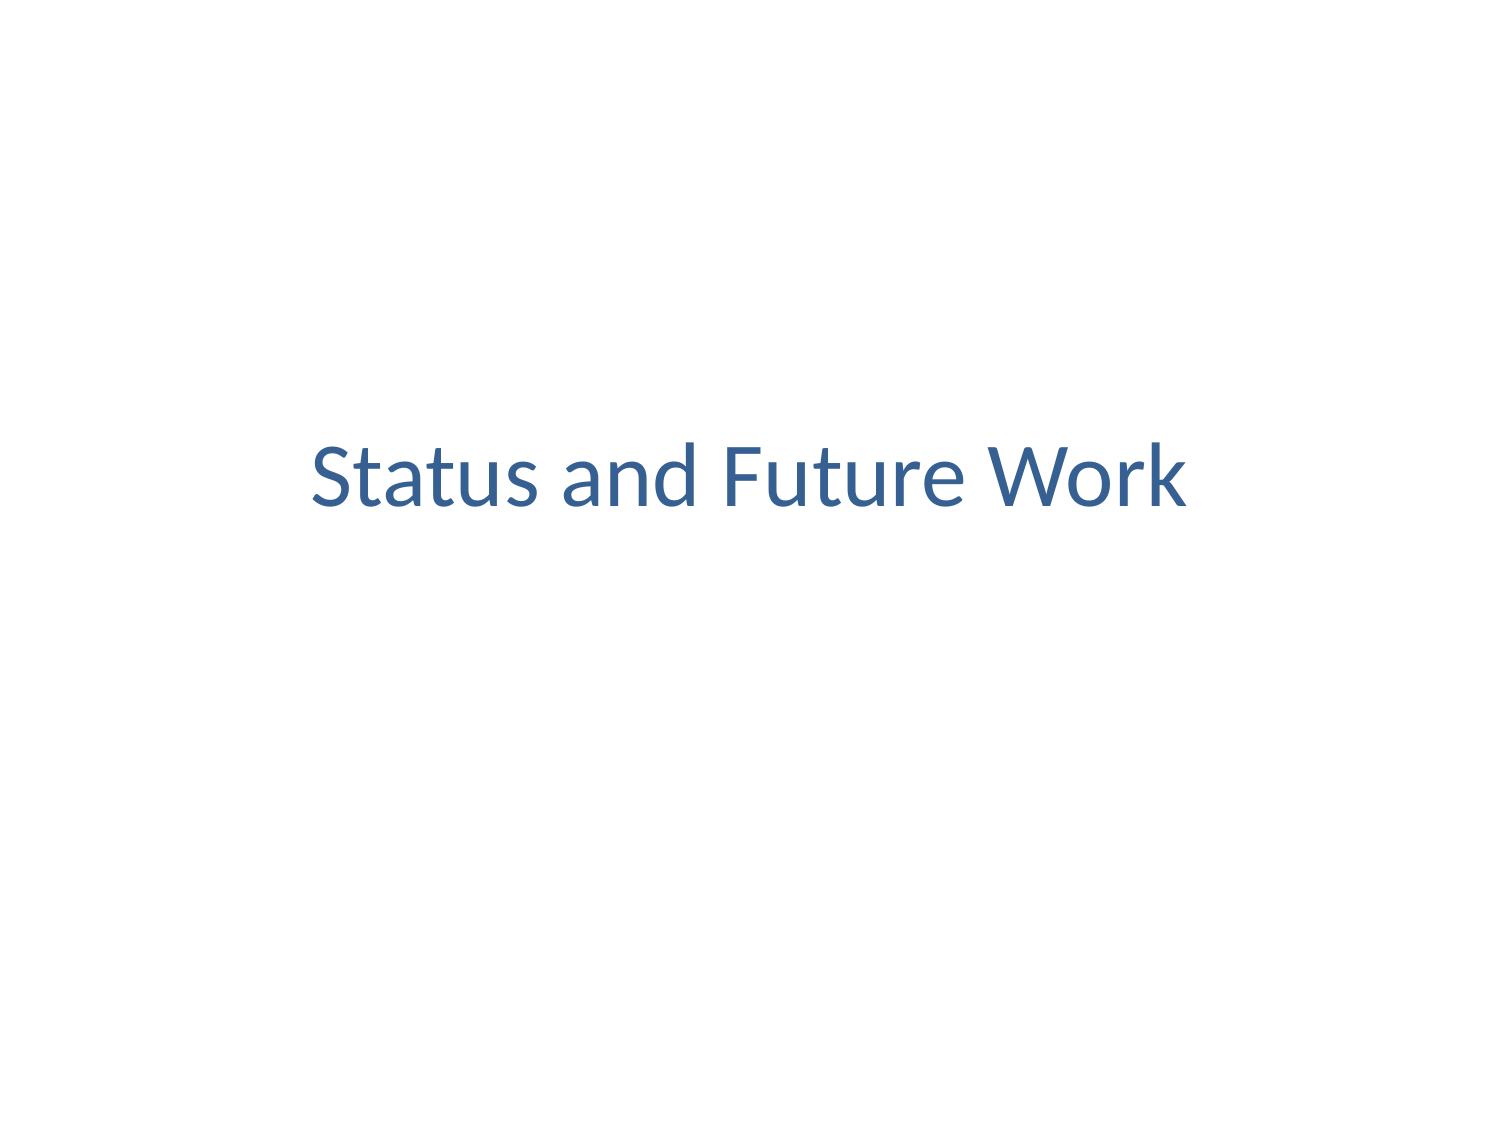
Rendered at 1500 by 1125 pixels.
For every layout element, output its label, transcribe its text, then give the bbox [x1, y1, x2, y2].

title Status and Future Work [112, 349, 1388, 591]
